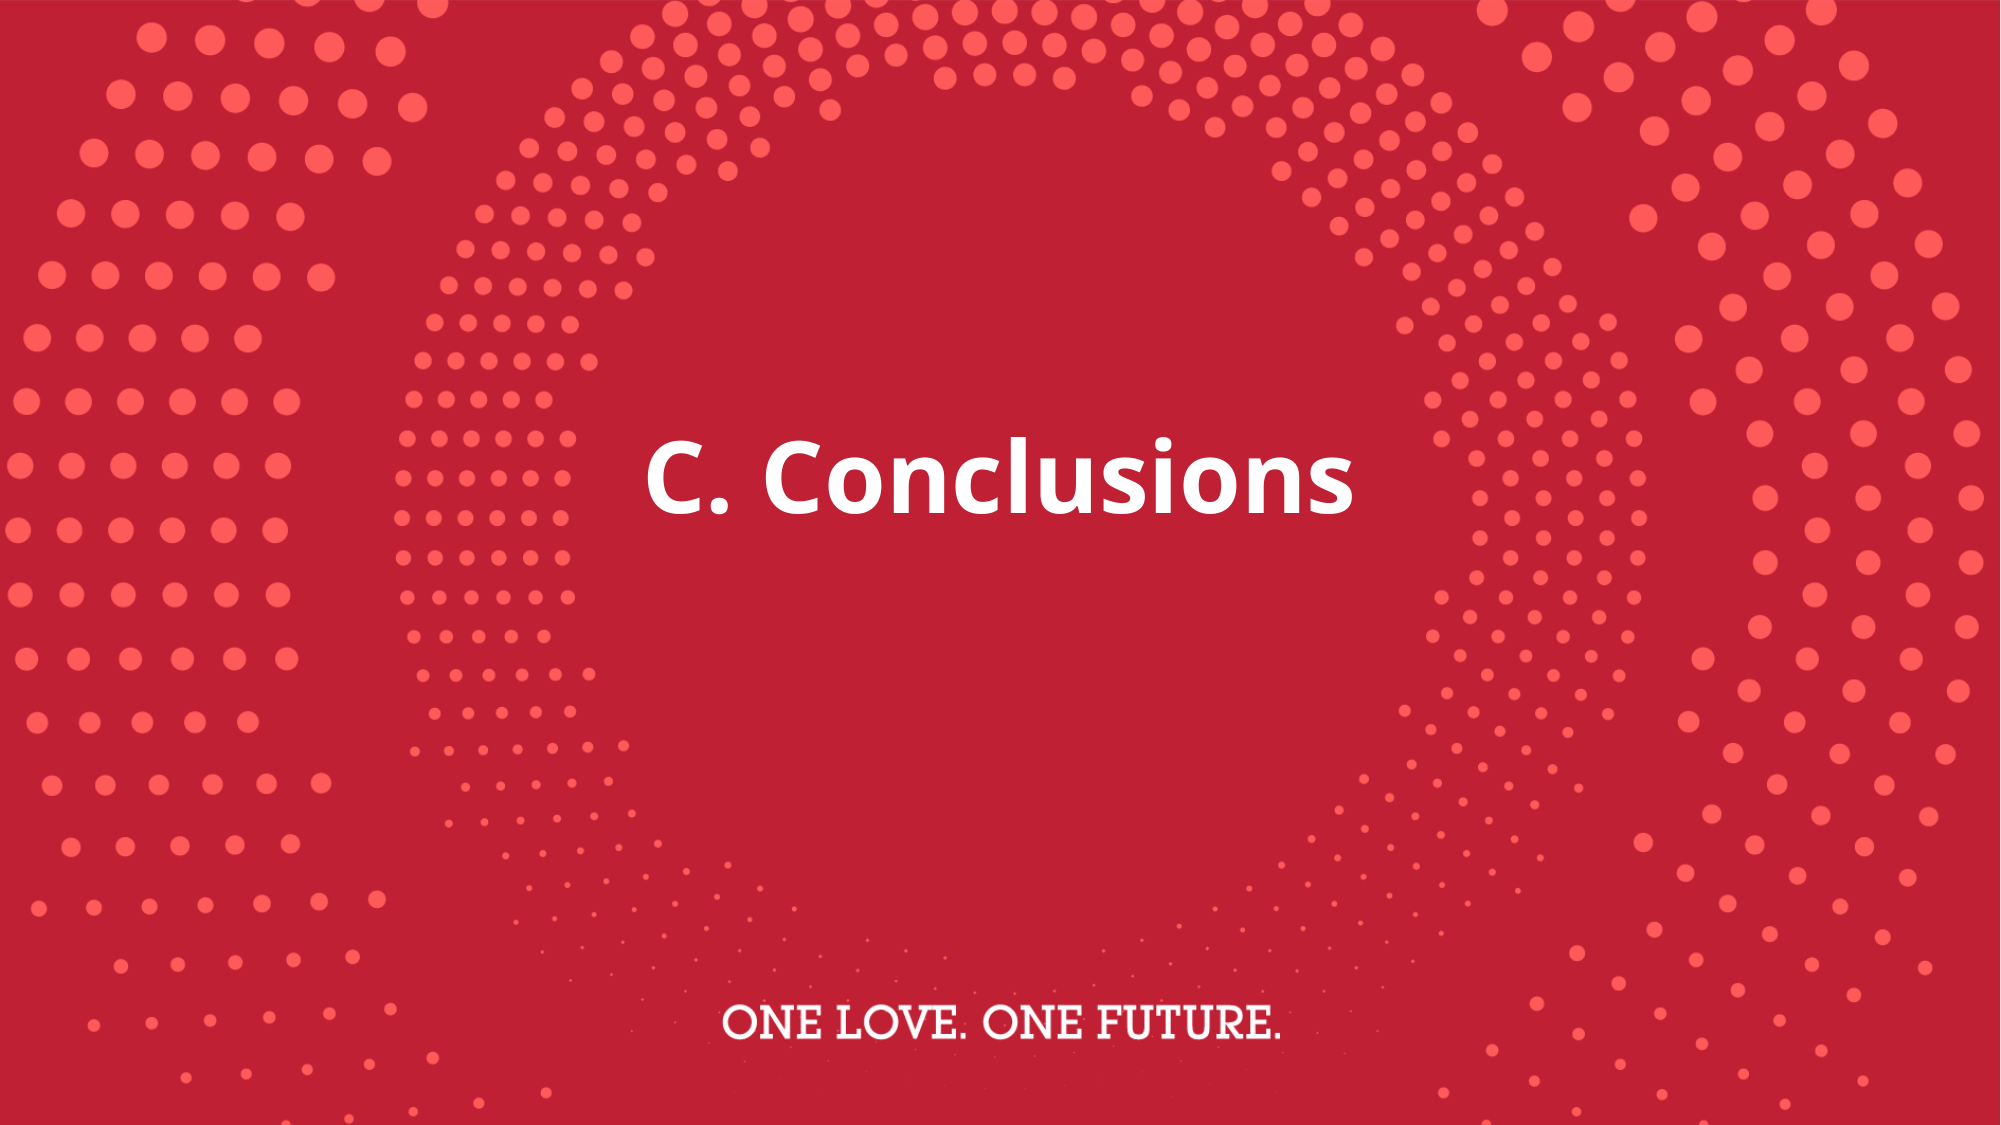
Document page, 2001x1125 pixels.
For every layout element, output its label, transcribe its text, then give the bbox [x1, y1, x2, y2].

picture [0, 0, 2001, 1125]
title C. Conclusions [469, 420, 1531, 738]
